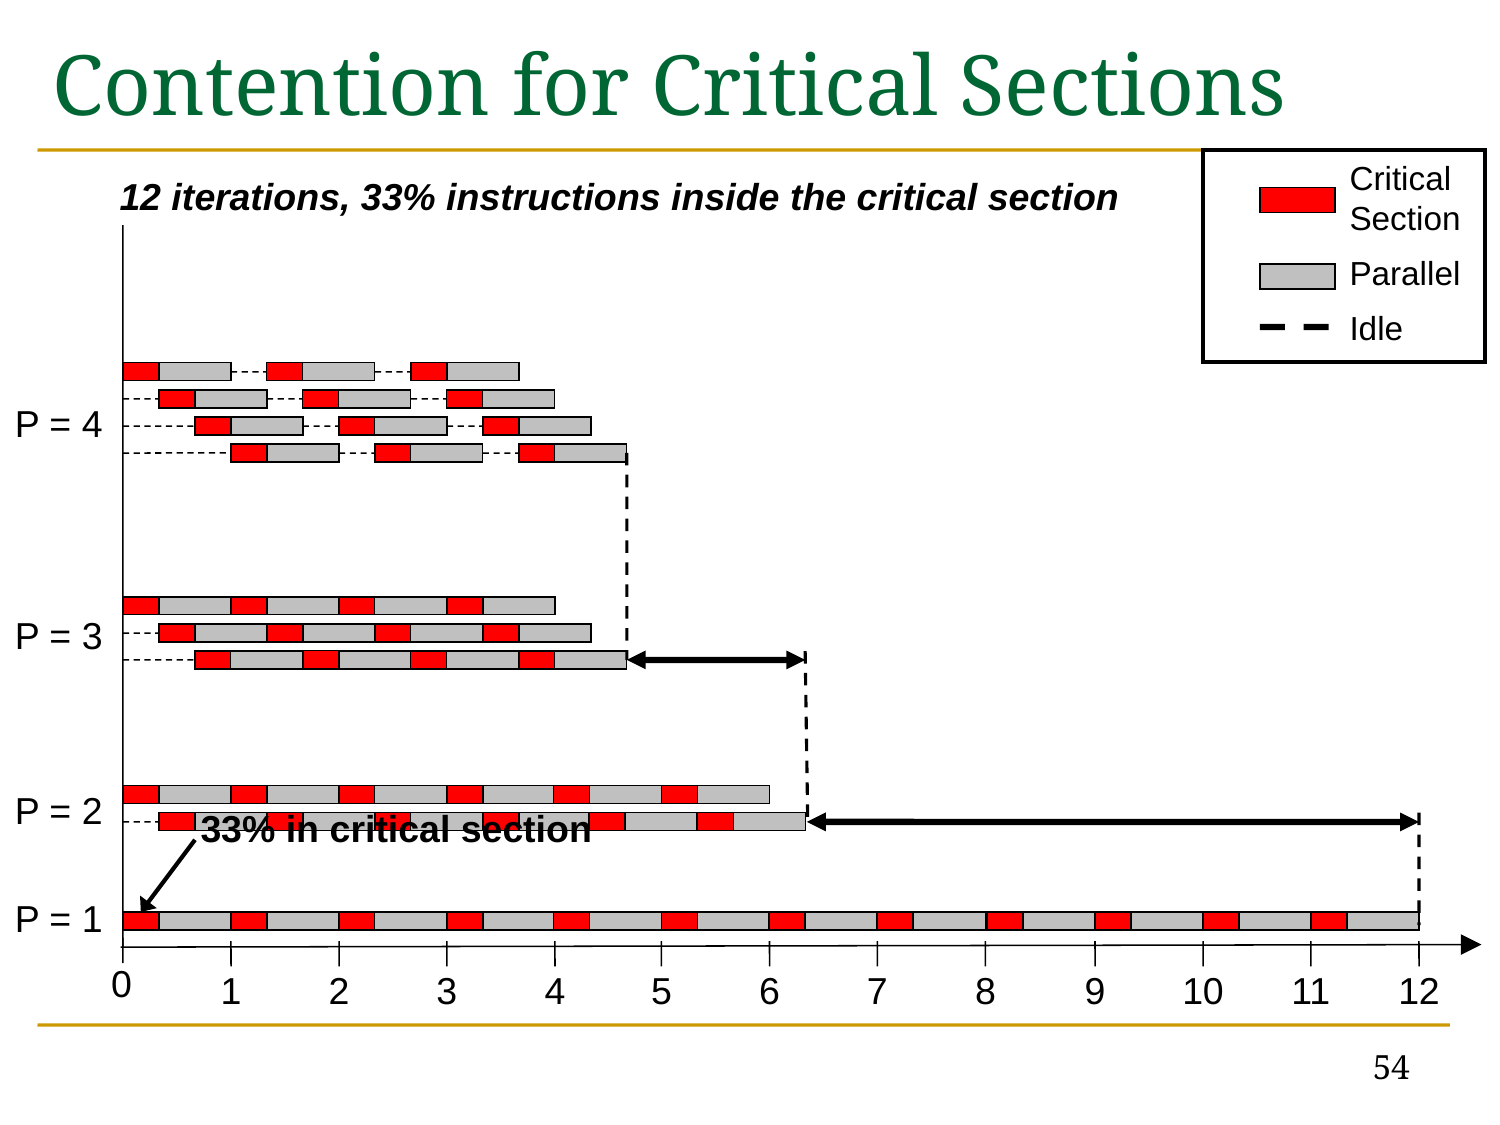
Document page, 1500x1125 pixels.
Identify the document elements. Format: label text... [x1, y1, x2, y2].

text_box 12 iterations, 33% instructions inside the critical section [104, 165, 1283, 225]
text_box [122, 362, 628, 463]
text_box 4 [517, 959, 593, 1020]
text_box 12 [1381, 959, 1457, 1020]
text_box [1203, 149, 1485, 363]
text_box P = 1 [0, 887, 120, 948]
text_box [122, 911, 225, 931]
text_box P = 4 [0, 392, 117, 453]
slide_number 54 [1074, 1023, 1426, 1100]
text_box 8 [947, 959, 1023, 1020]
title Contention for Critical Sections [37, 24, 1450, 149]
text_box [1419, 934, 1482, 955]
text_box 1 [193, 959, 269, 1020]
text_box 0 [83, 953, 159, 1013]
text_box 6 [731, 959, 807, 1020]
text_box 3 [409, 959, 485, 1020]
text_box P = 3 [0, 604, 117, 665]
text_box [122, 596, 628, 670]
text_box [230, 911, 803, 931]
text_box 2 [301, 959, 377, 1020]
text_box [806, 812, 1420, 926]
text_box P = 2 [0, 779, 120, 840]
text_box 9 [1057, 959, 1133, 1020]
text_box Idle [1334, 299, 1500, 355]
text_box 11 [1273, 959, 1349, 1020]
text_box 5 [623, 959, 699, 1020]
text_box Parallel [1334, 244, 1500, 299]
text_box 7 [839, 959, 915, 1020]
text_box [140, 797, 637, 913]
text_box Critical Section [1334, 149, 1500, 244]
text_box 10 [1165, 959, 1241, 1020]
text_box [626, 650, 809, 823]
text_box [122, 785, 621, 831]
